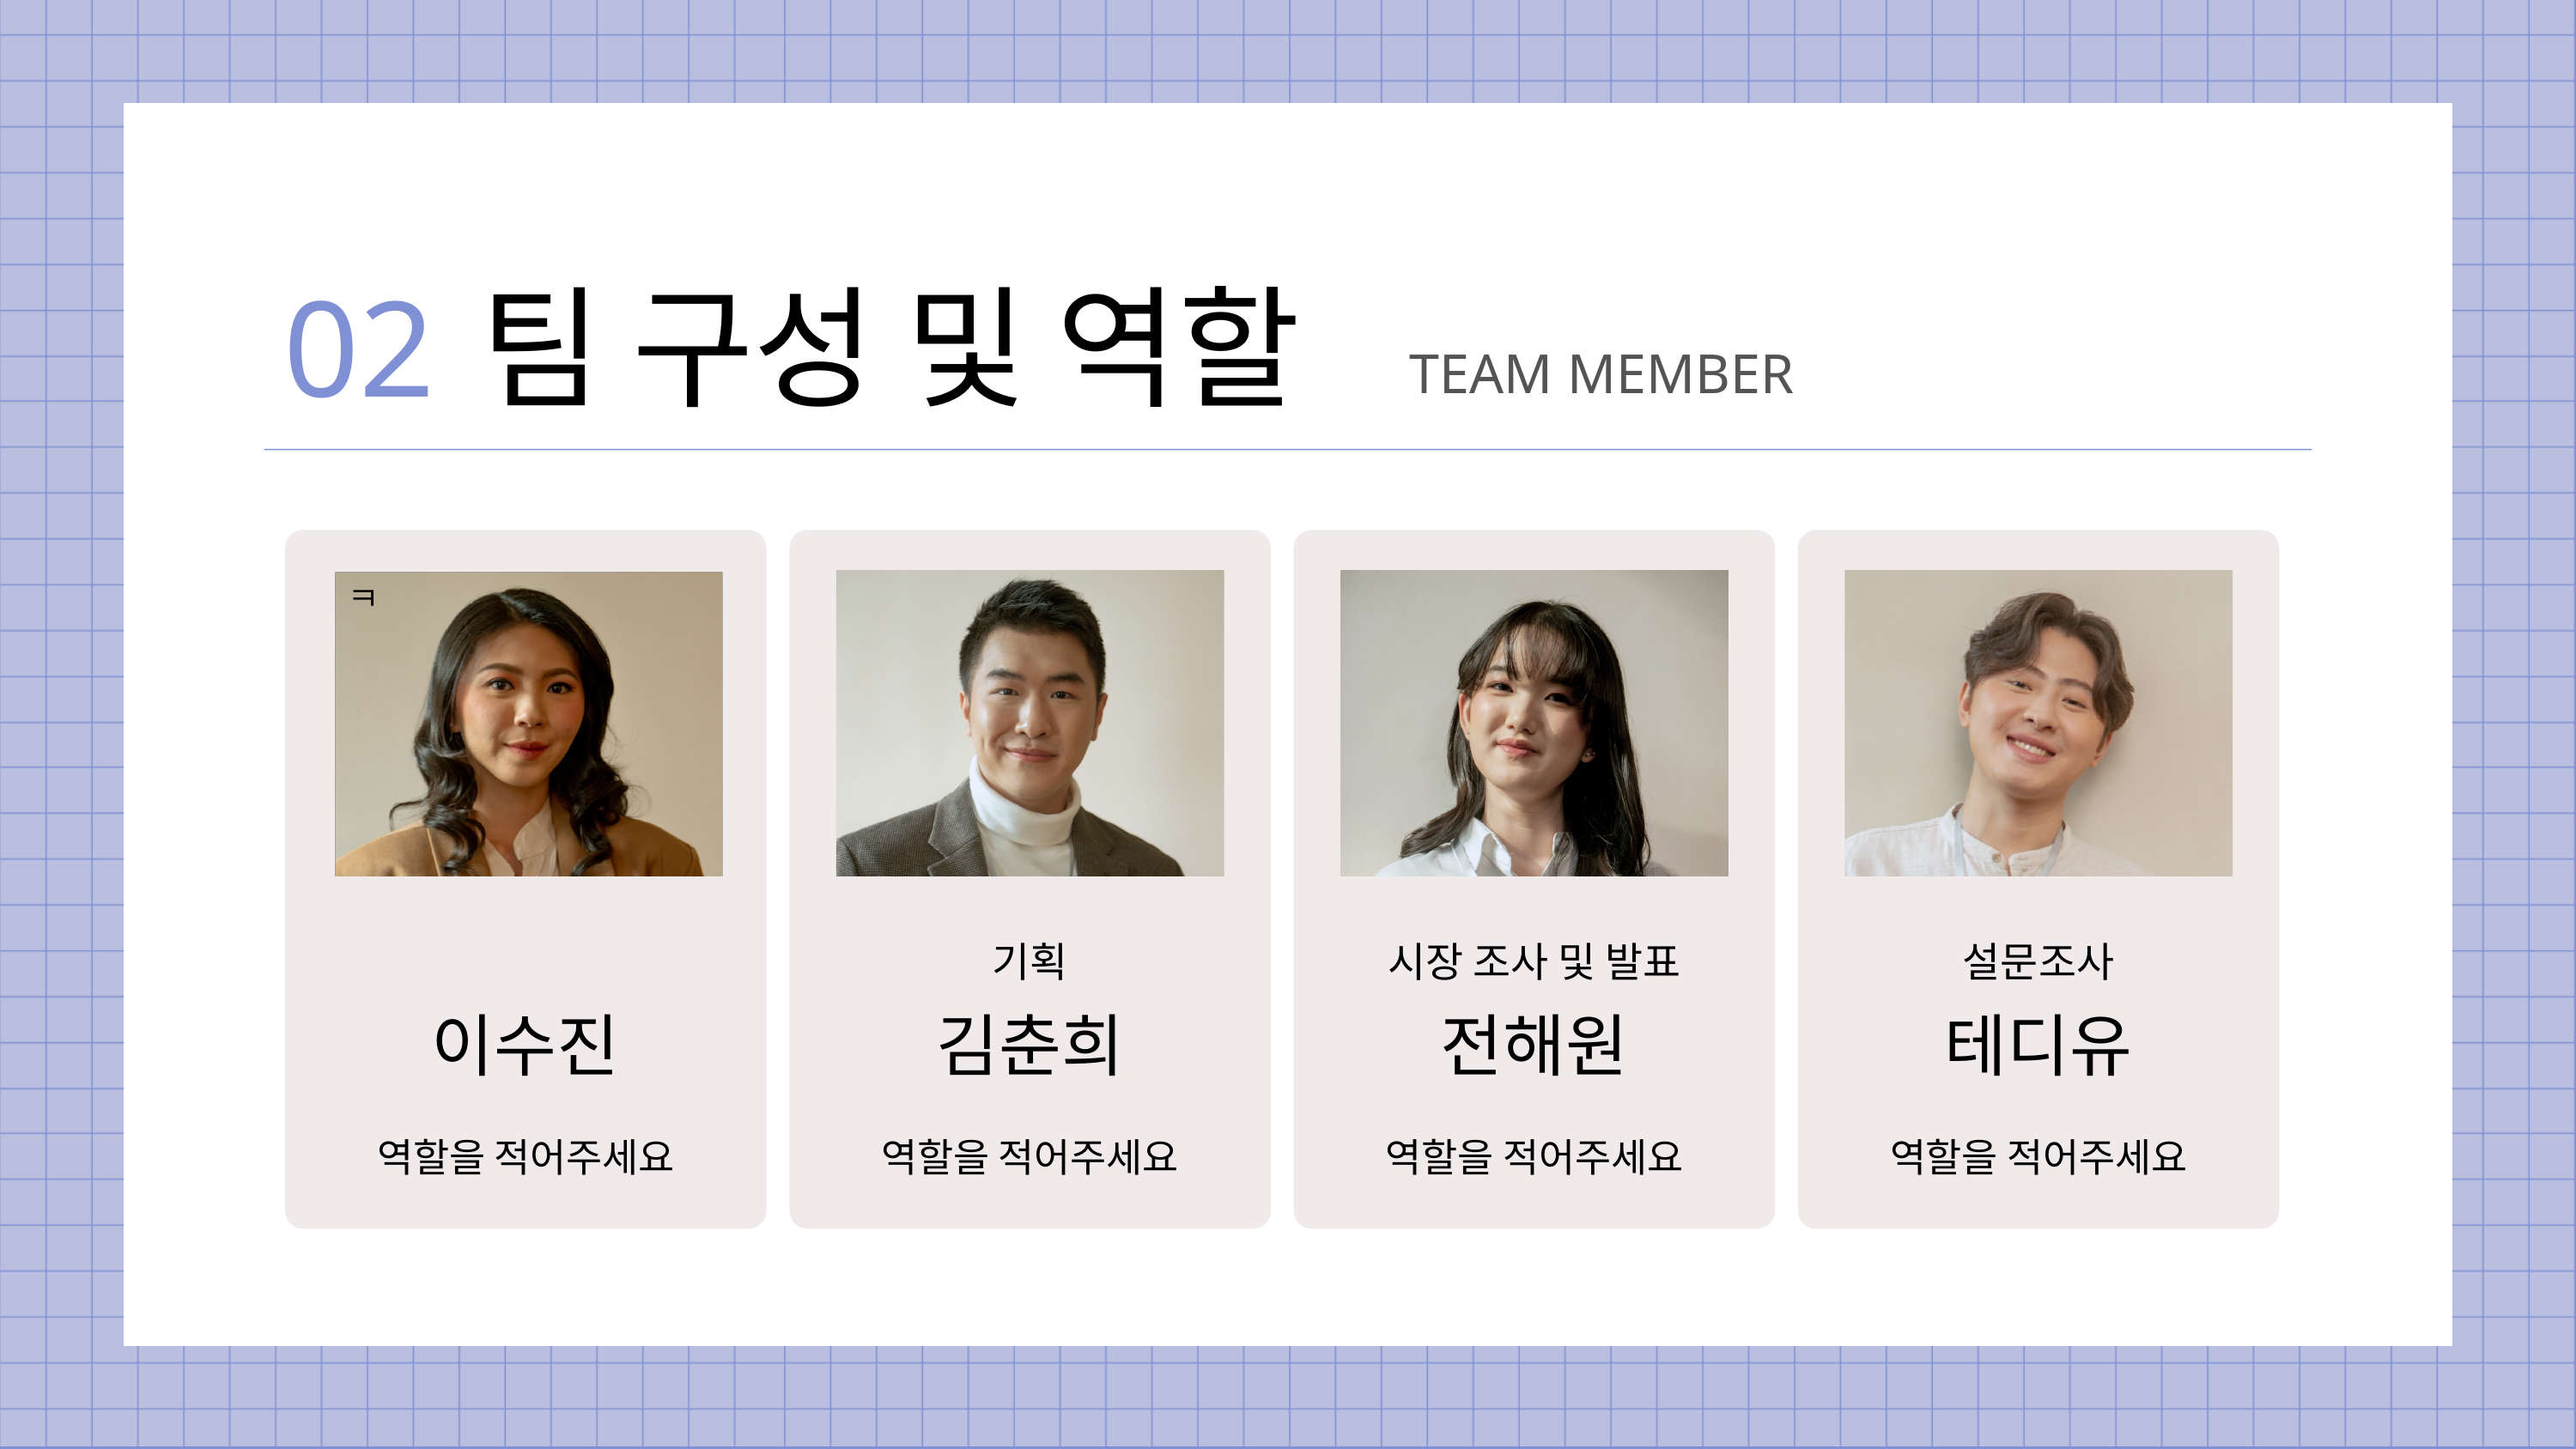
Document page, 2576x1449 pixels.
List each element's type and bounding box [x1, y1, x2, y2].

text_box [1797, 530, 2280, 1229]
text_box [123, 102, 2453, 1346]
text_box [1293, 530, 1776, 1229]
picture [327, 566, 723, 876]
text_box [789, 530, 1272, 1229]
text_box [0, 0, 2576, 1446]
text_box [336, 929, 716, 1170]
text_box [1844, 570, 2233, 876]
text_box [284, 530, 767, 1229]
text_box [1340, 570, 1729, 876]
